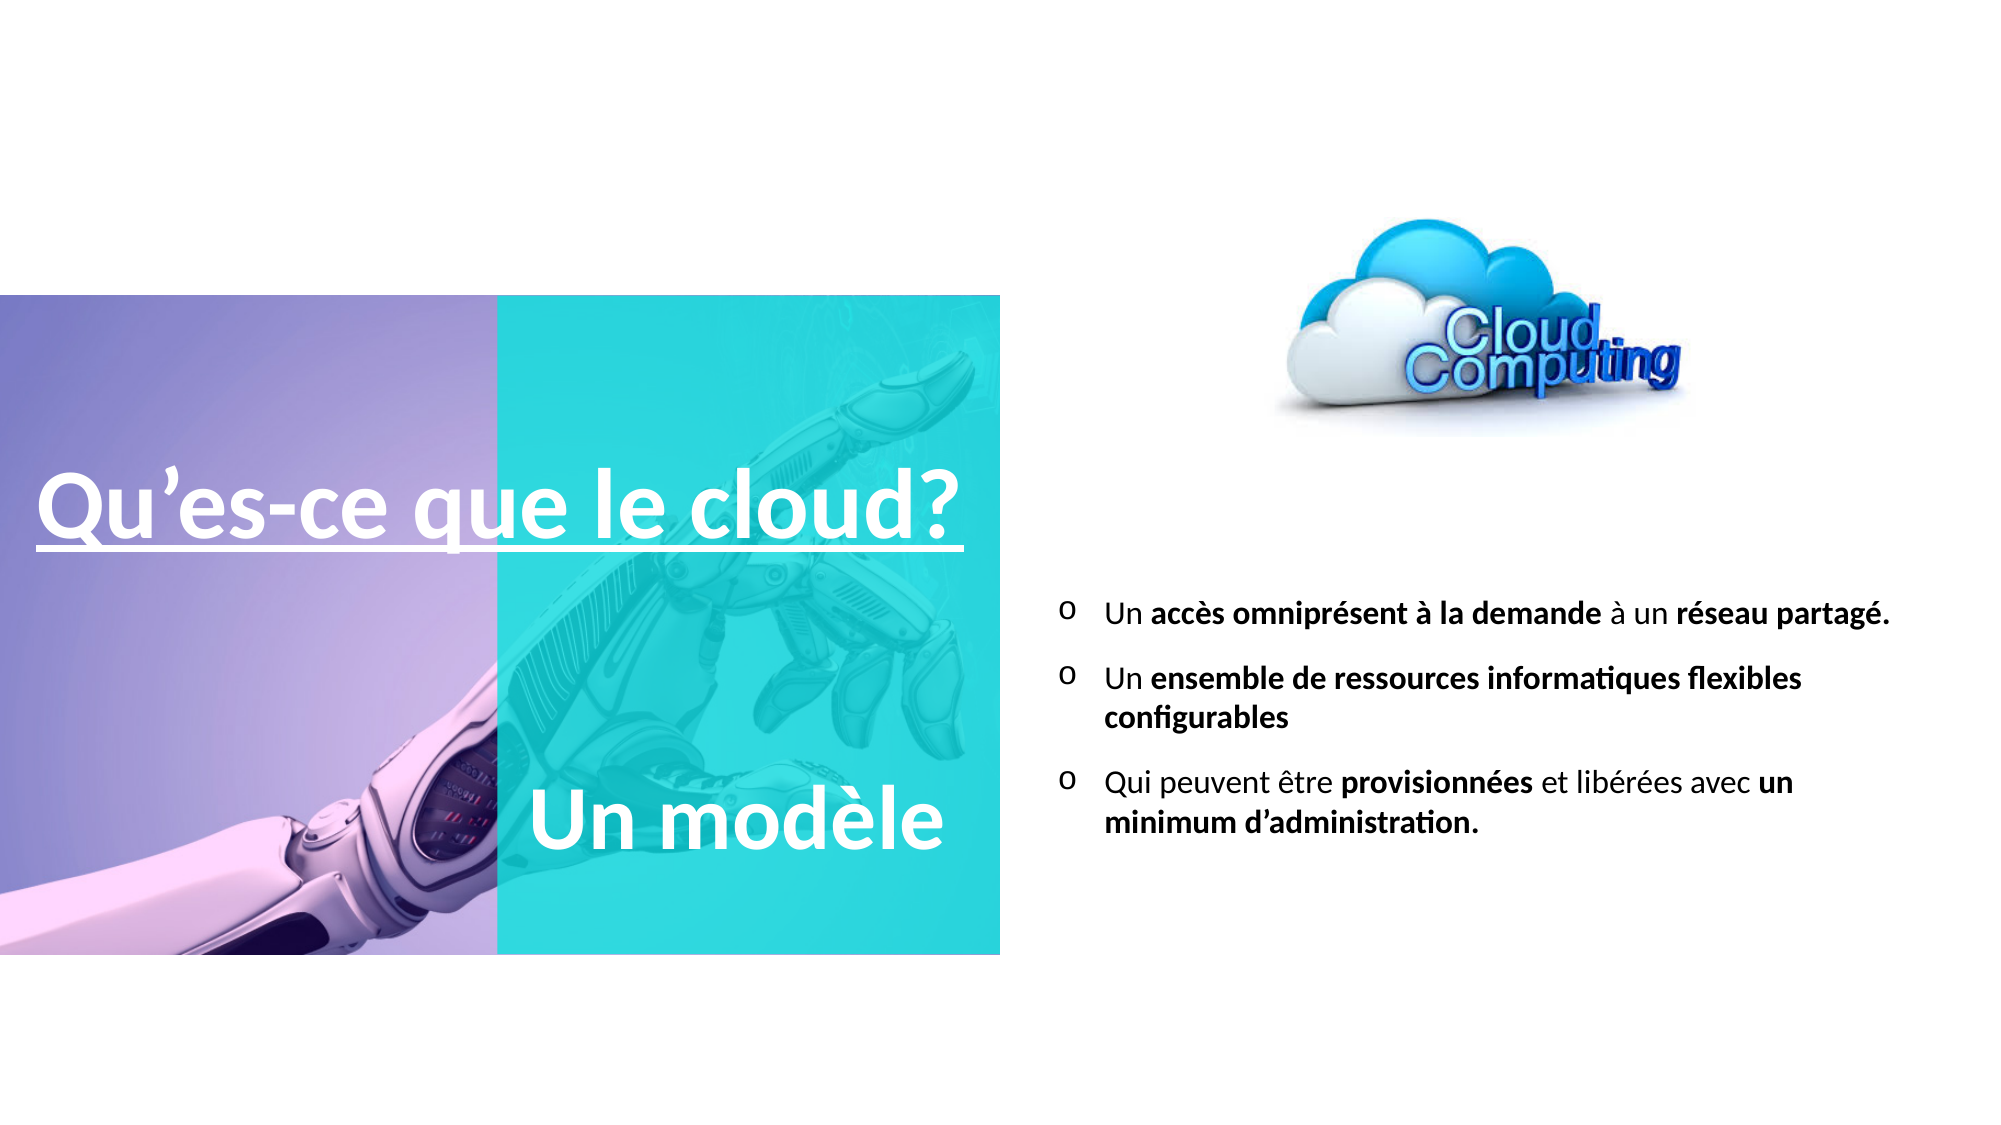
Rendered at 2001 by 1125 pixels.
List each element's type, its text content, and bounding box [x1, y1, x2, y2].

title Qu’es-ce que le cloud? [1000, 388, 1446, 625]
picture [0, 295, 1000, 955]
text_box Un accès omniprésent à la demande à un réseau partagé. Un ensemble de ressources informatiques flexibles configurables Qui peuvent être provisionnées et libérées avec un minimum d’administration. [1042, 583, 1917, 848]
picture [1264, 217, 1696, 437]
text_box Un modèle [1000, 714, 1092, 927]
